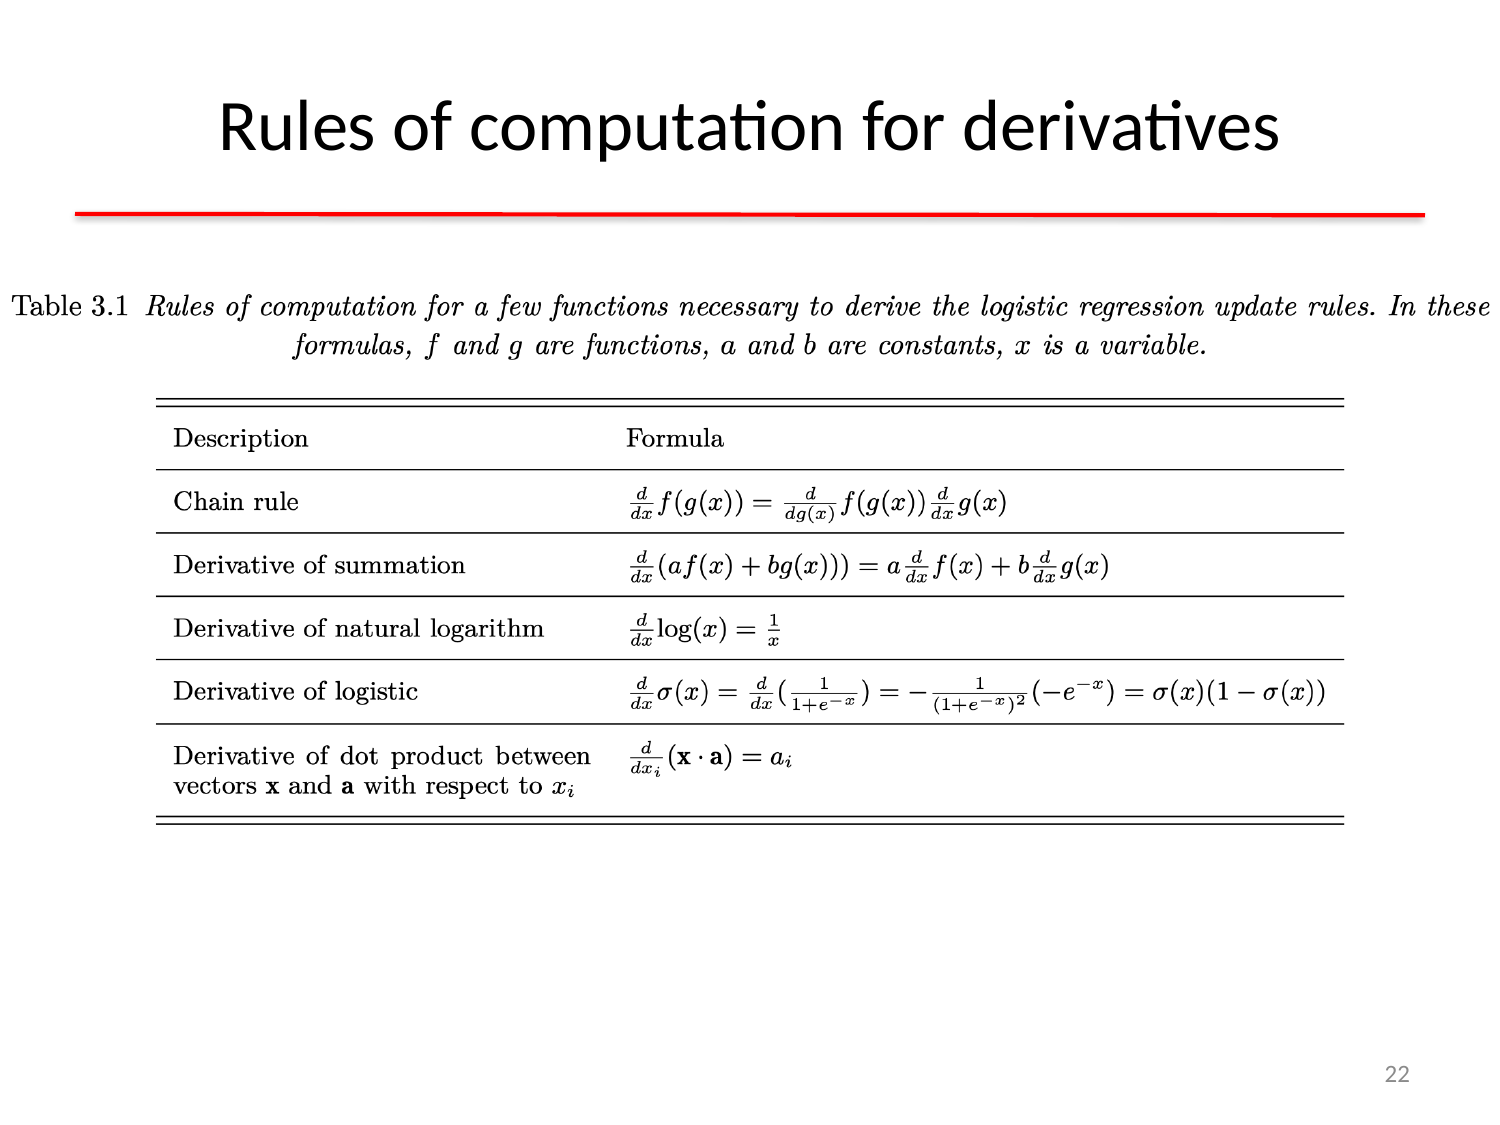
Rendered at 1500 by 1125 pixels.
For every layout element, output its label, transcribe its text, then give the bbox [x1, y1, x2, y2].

title Rules of computation for derivatives [75, 45, 1425, 198]
picture [0, 277, 1500, 848]
slide_number 22 [1074, 1042, 1425, 1103]
